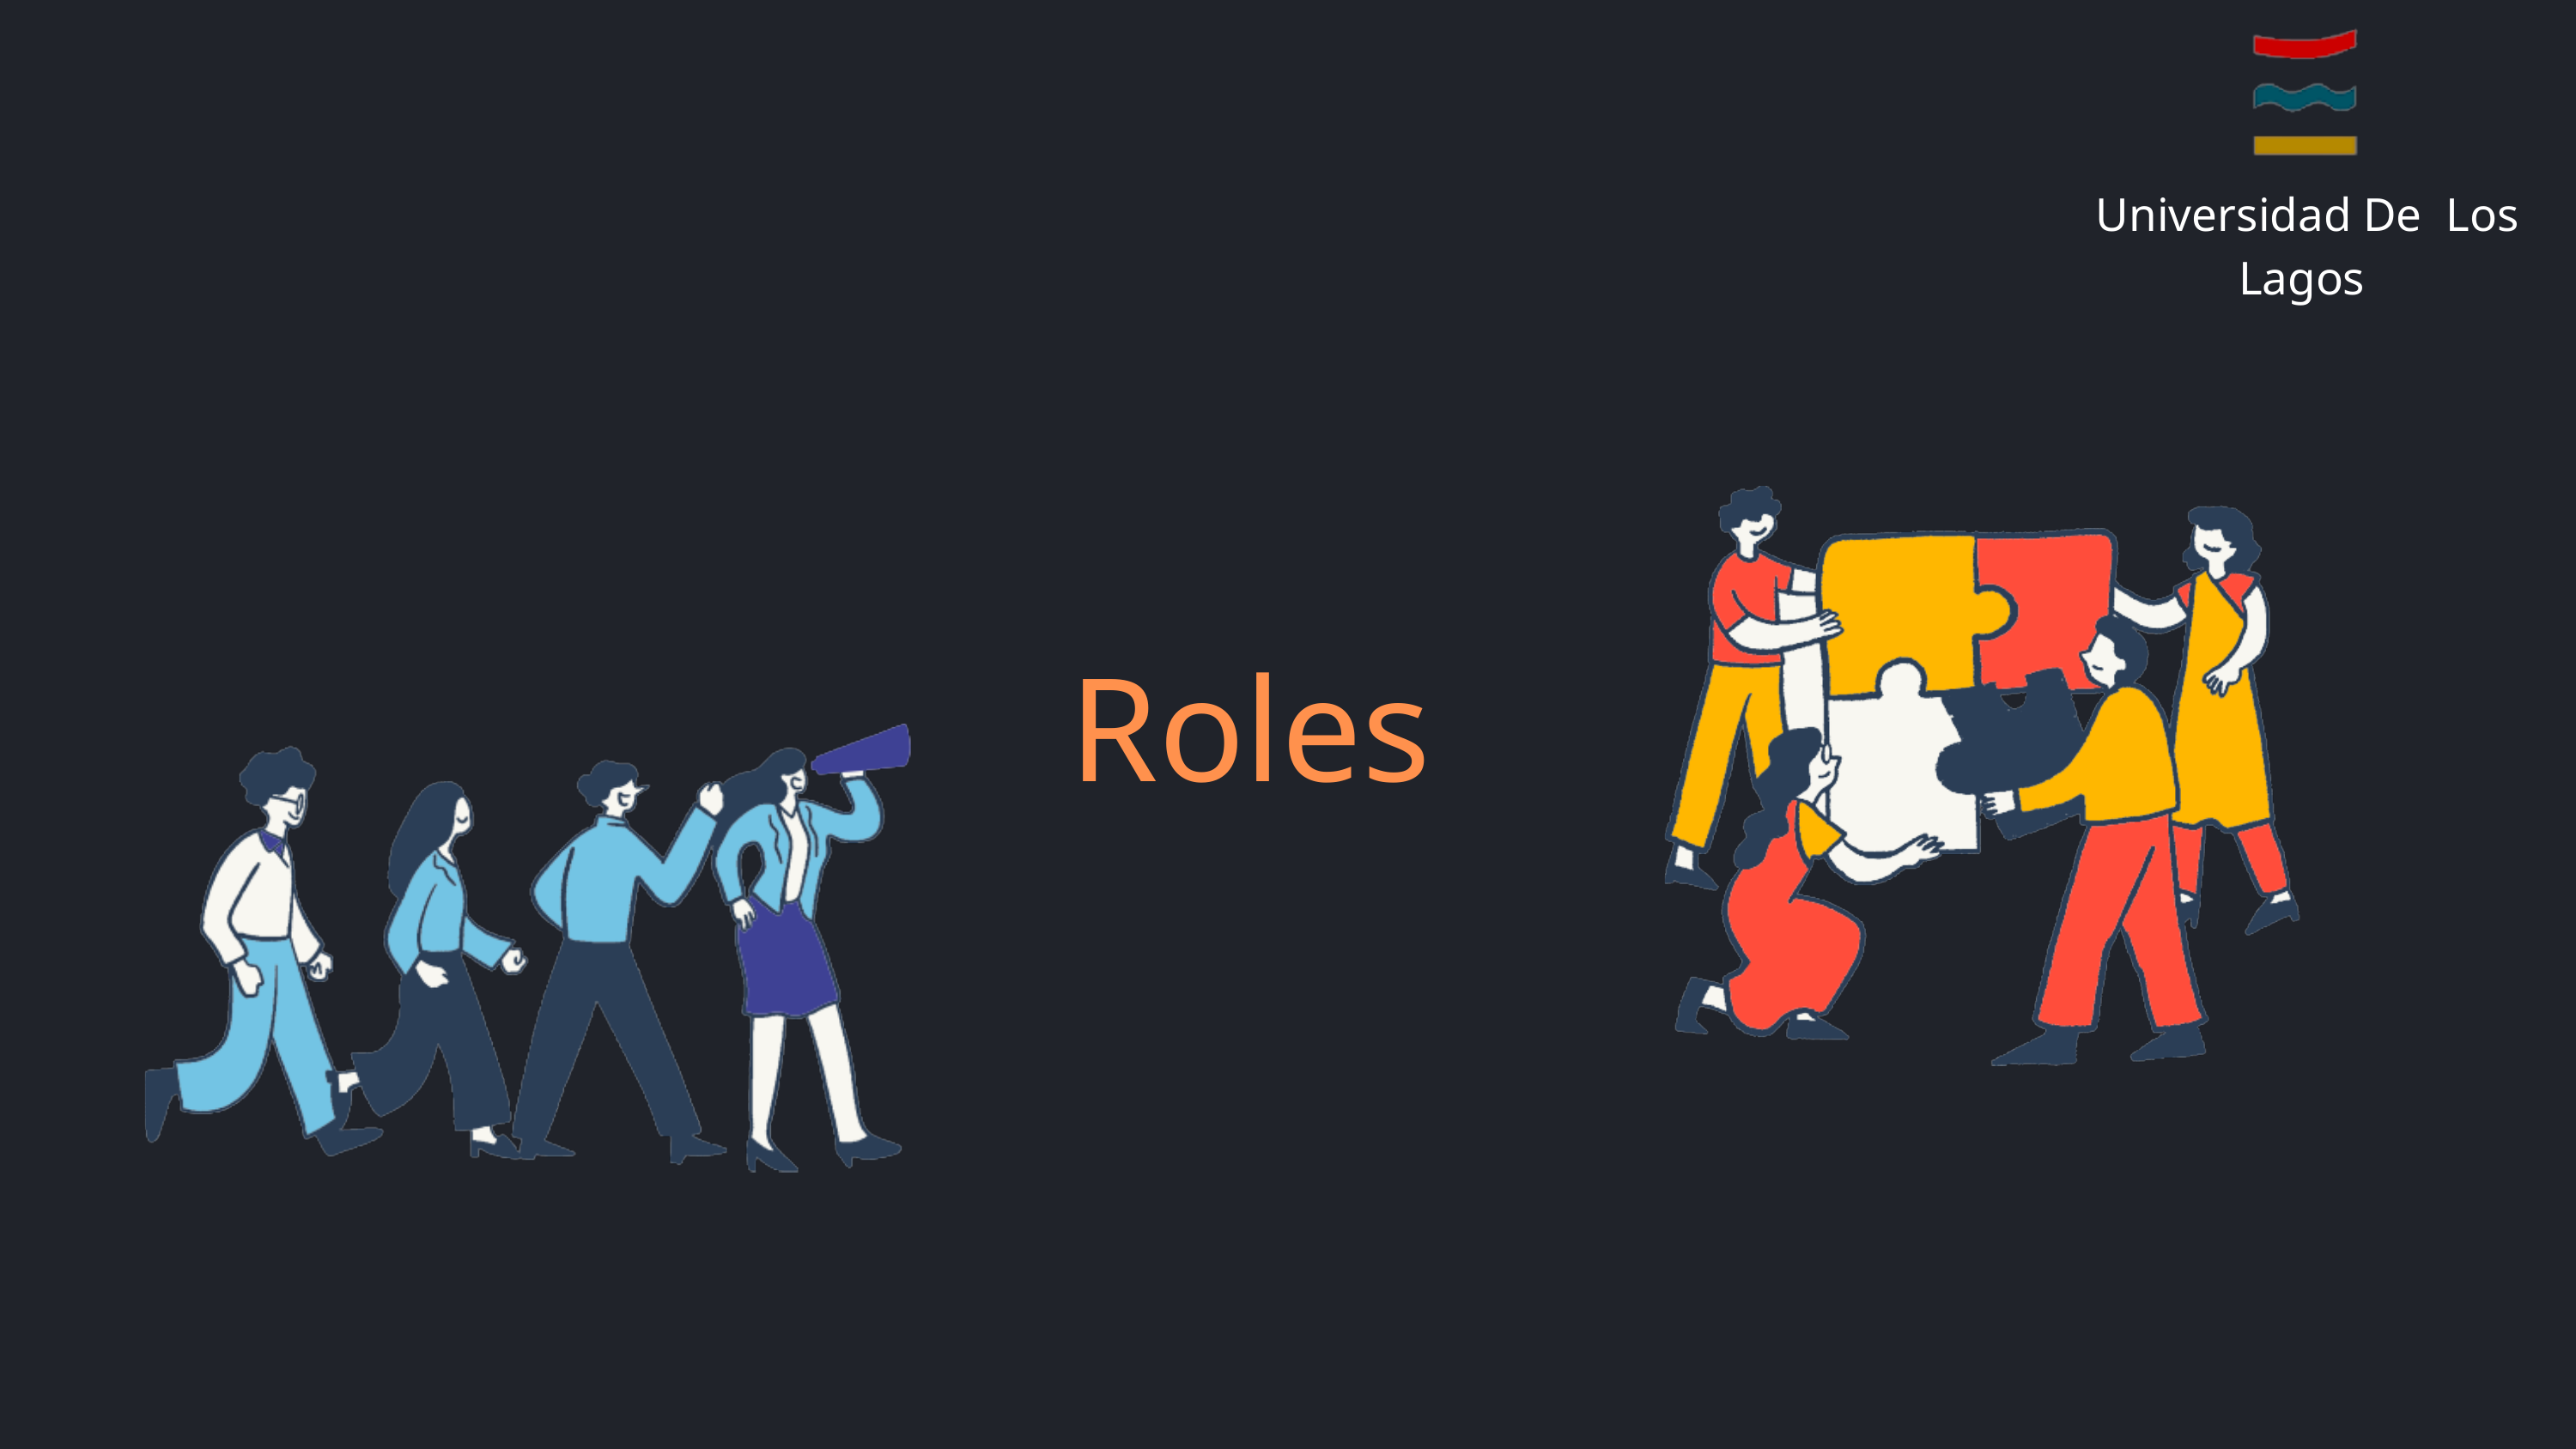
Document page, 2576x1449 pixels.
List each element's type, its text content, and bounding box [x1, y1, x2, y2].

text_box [2038, 10, 2576, 239]
text_box [144, 724, 911, 1173]
text_box [1664, 486, 2300, 1066]
text_box Roles [1069, 637, 1507, 810]
